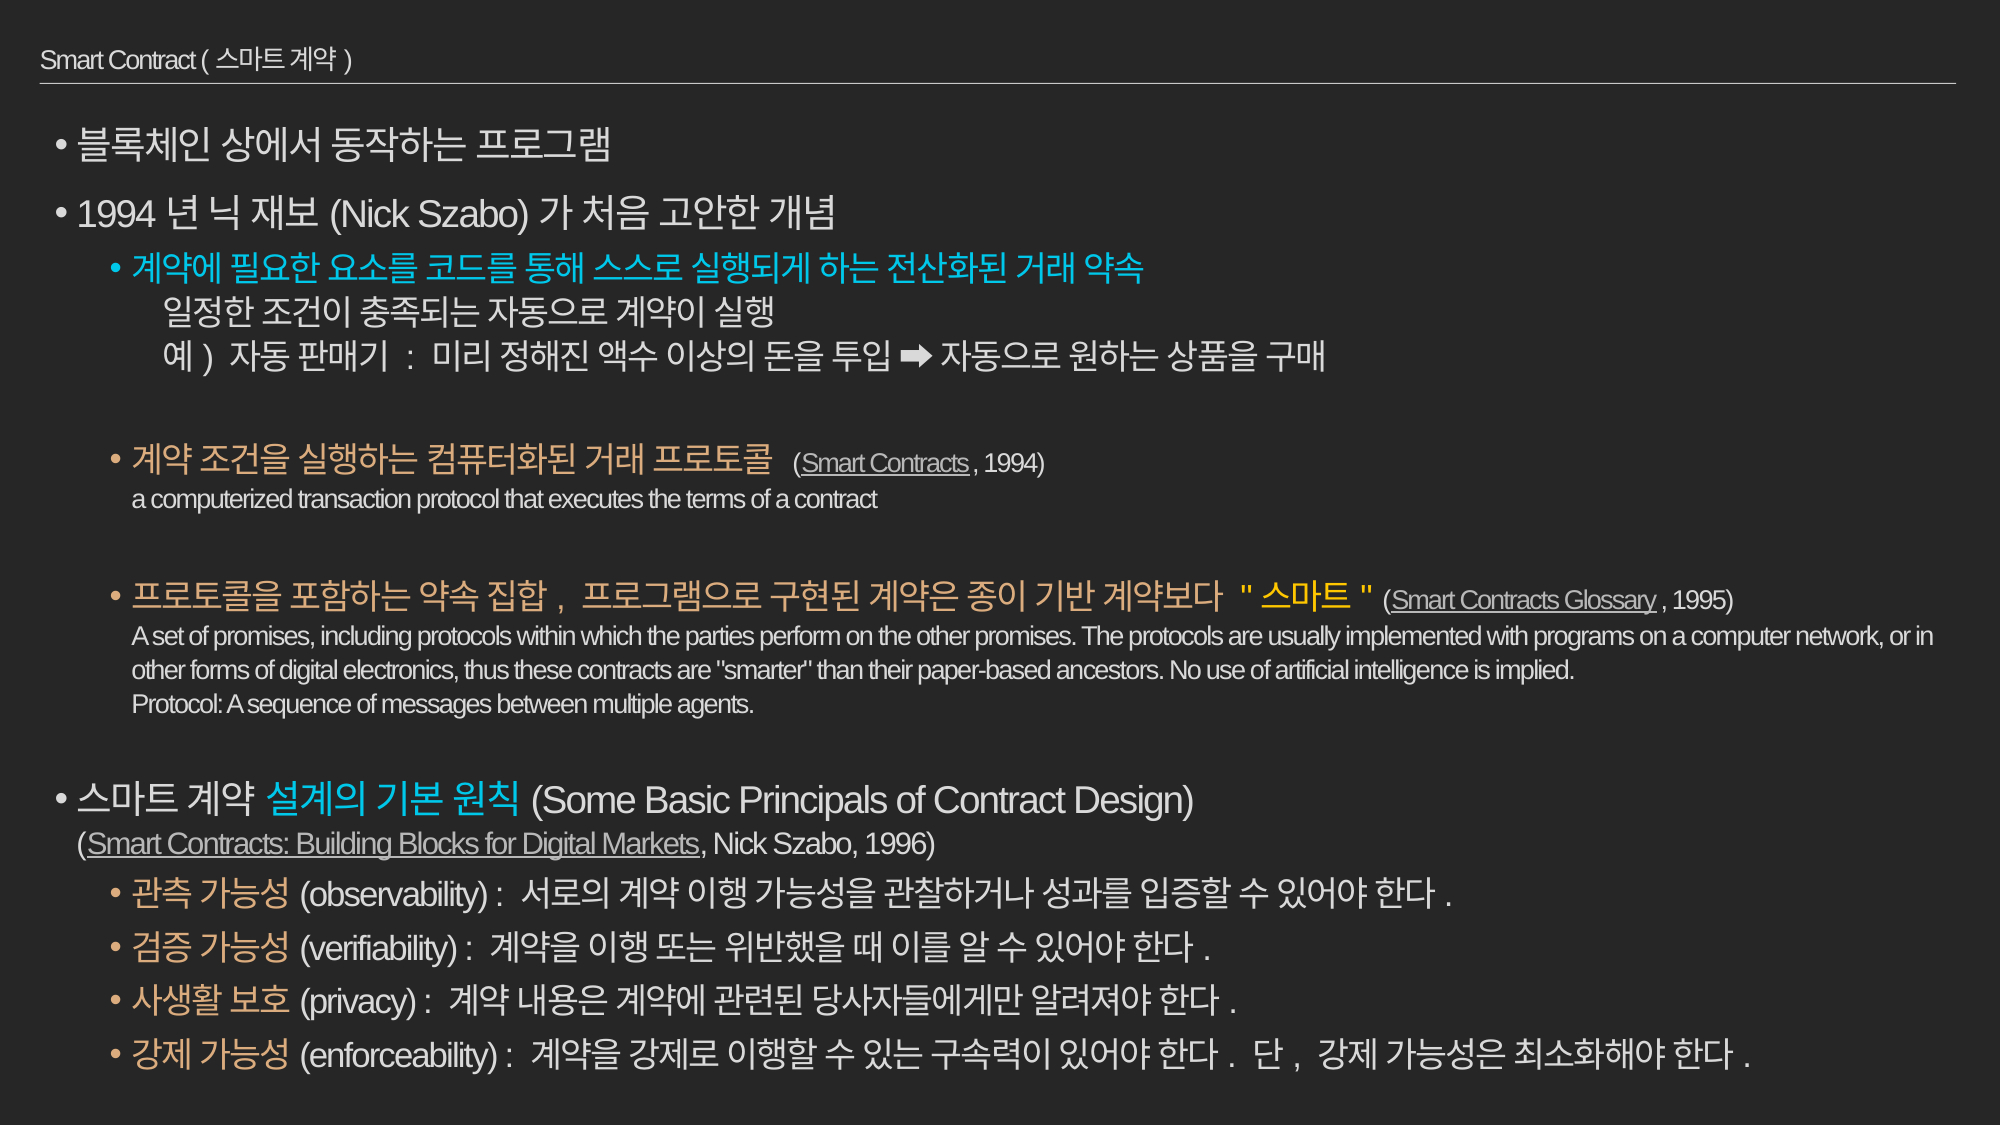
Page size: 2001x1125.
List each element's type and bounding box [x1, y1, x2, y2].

title [39, 31, 1961, 84]
list [39, 110, 1957, 1083]
